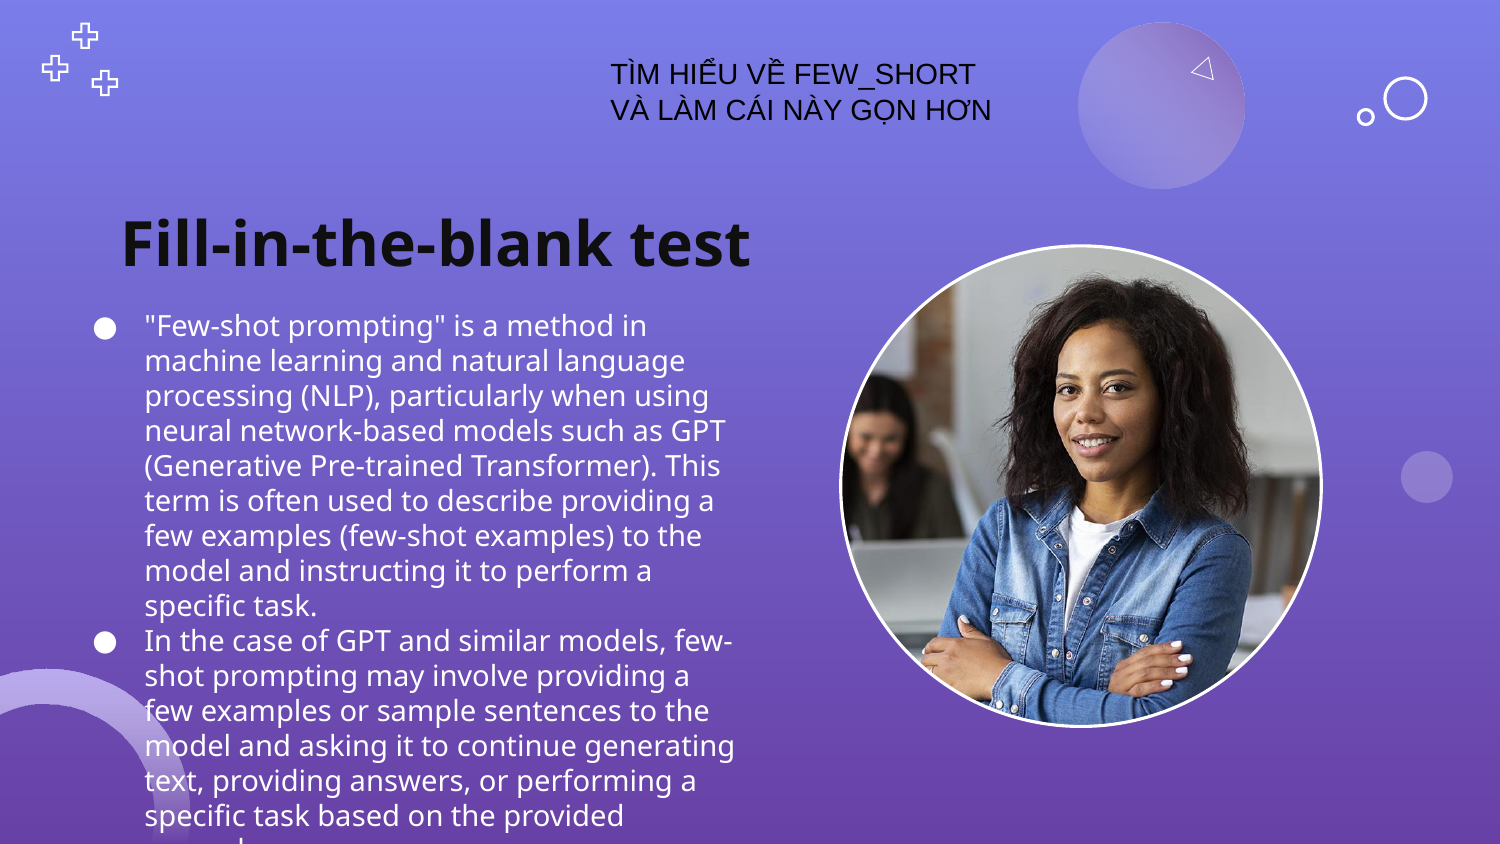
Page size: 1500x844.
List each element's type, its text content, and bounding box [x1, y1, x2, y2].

text_box TÌM HIỂU VỀ FEW_SHORT VÀ LÀM CÁI NÀY GỌN HƠN [595, 48, 1013, 134]
picture [840, 245, 1322, 727]
title Fill-in-the-blank test [105, 188, 1369, 274]
subtitle "Few-shot prompting" is a method in machine learning and natural language processing (NLP), particularly when using neural network-based models such as GPT (Generative Pre-trained Transformer). This term is often used to describe providing a few examples (few-shot examples) to the model and instructing it to perform a specific task. In the case of GPT and similar models, few-shot prompting may involve providing a few examples or sample sentences to the model and asking it to continue generating text, providing answers, or performing a specific task based on the provided examples. [54, 292, 793, 708]
